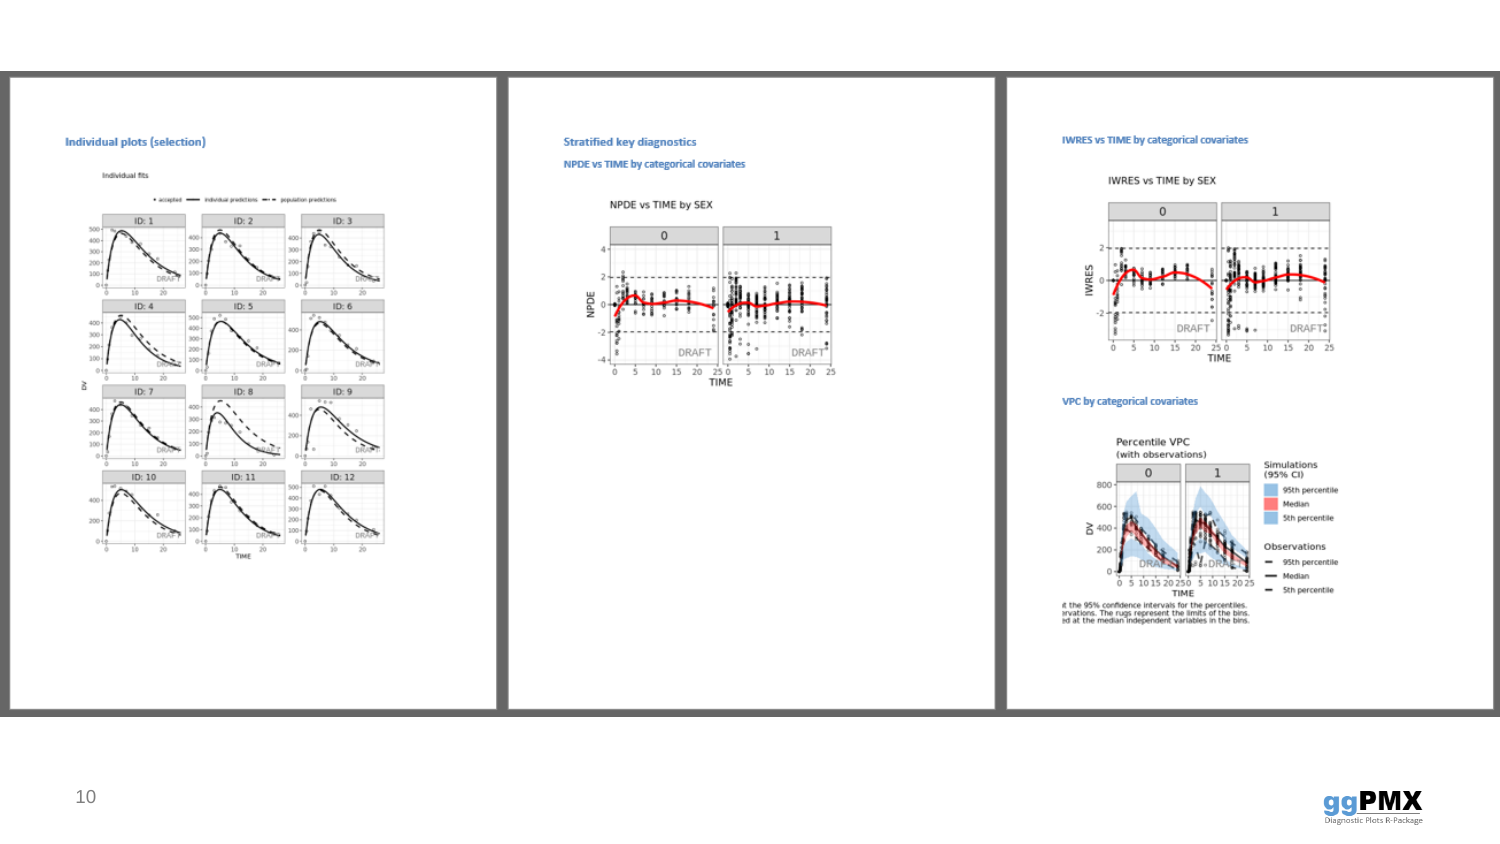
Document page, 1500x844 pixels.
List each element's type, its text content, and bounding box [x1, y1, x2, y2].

slide_number 10 [75, 784, 113, 822]
picture [886, 733, 1469, 843]
picture [0, 71, 1500, 717]
text_box [911, 749, 1465, 831]
